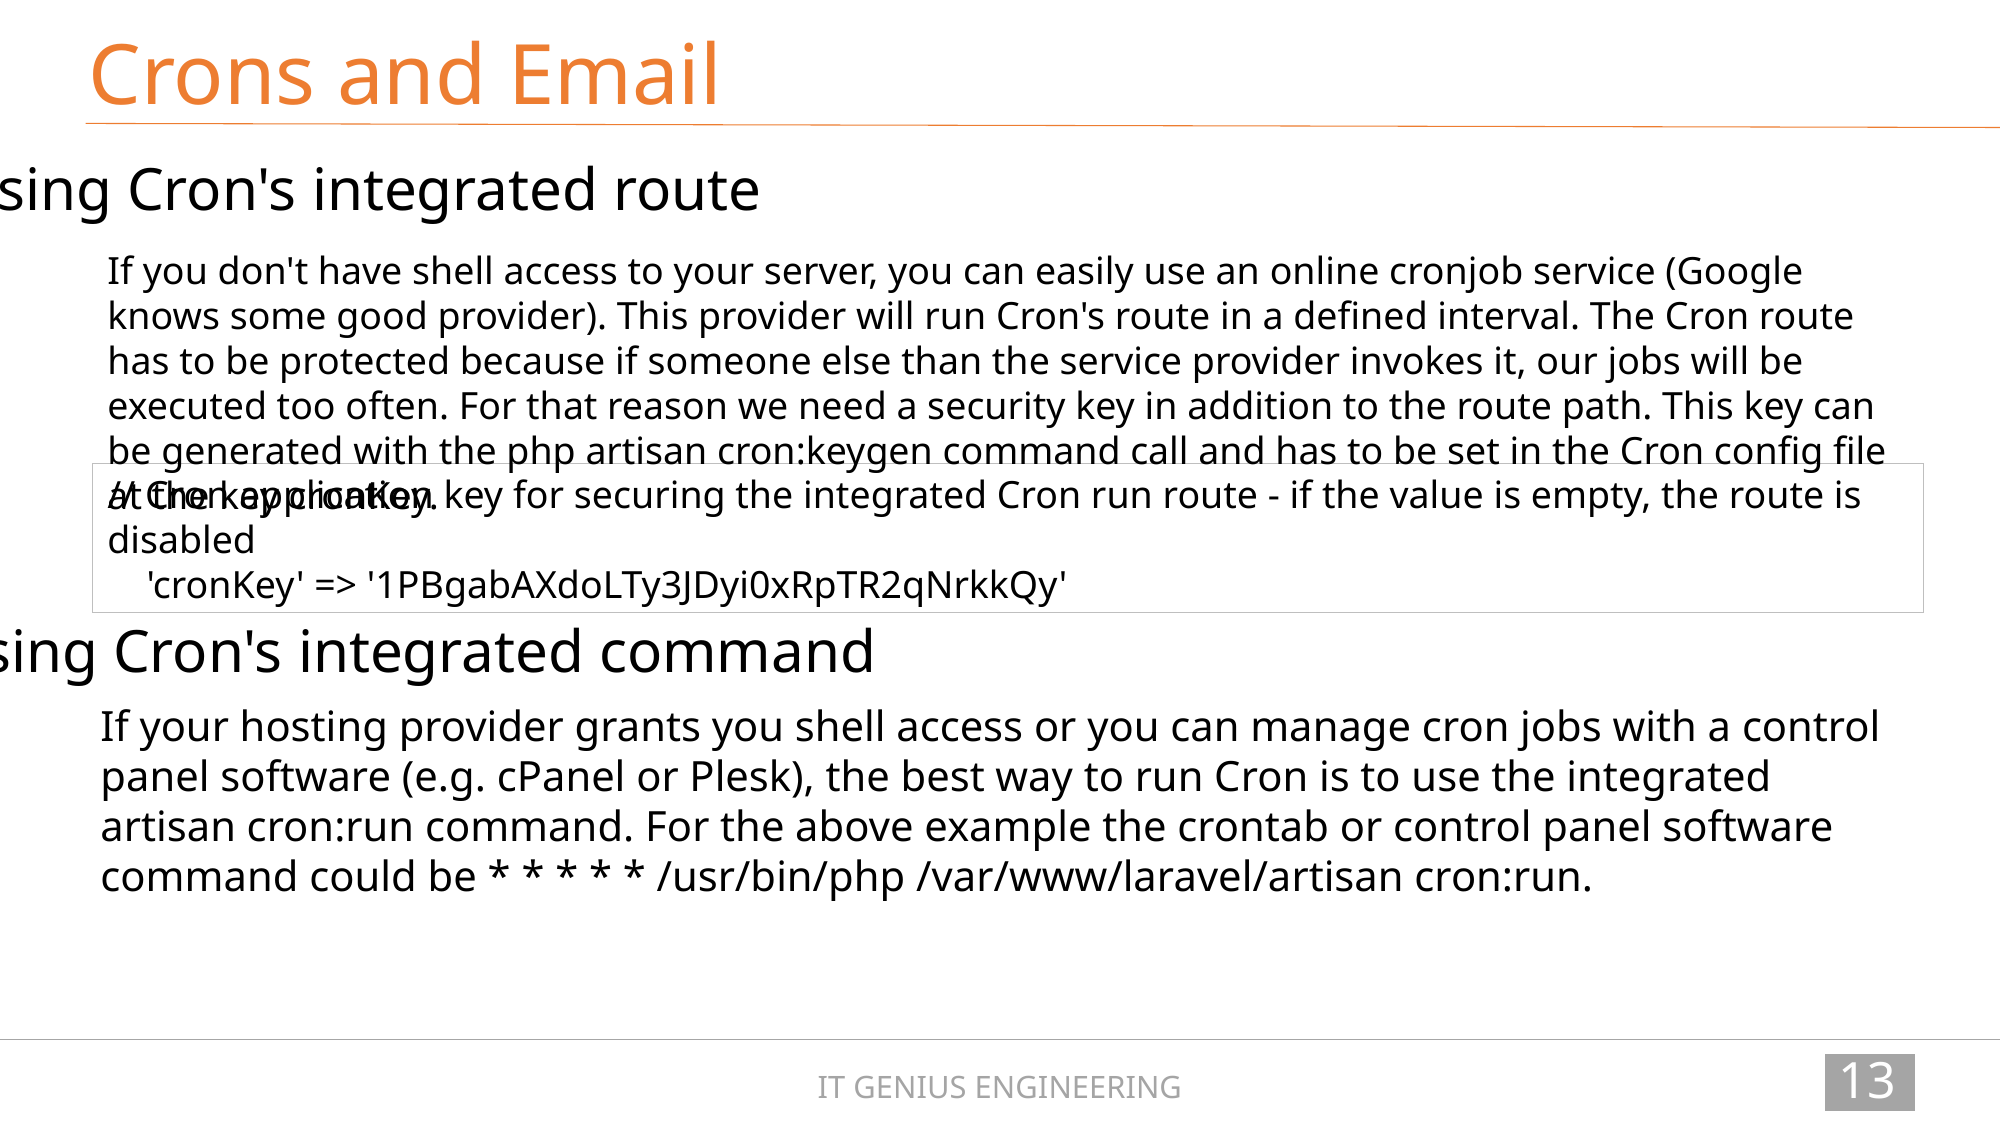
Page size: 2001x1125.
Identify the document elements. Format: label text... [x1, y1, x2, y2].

text_box If you don't have shell access to your server, you can easily use an online cronjob service (Google knows some good provider). This provider will run Cron's route in a defined interval. The Cron route has to be protected because if someone else than the service provider invokes it, our jobs will be executed too often. For that reason we need a security key in addition to the route path. This key can be generated with the php artisan cron:keygen command call and has to be set in the Cron config file at the key cronKey. [92, 239, 1924, 524]
text_box // Cron application key for securing the integrated Cron run route - if the value is empty, the route is disabled 'cronKey' => '1PBgabAXdoLTy3JDyi0xRpTR2qNrkkQy' [92, 524, 1924, 613]
subtitle Crons and Email [73, 25, 1943, 137]
slide_number 131 [1822, 1051, 1918, 1114]
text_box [85, 123, 2000, 128]
text_box If your hosting provider grants you shell access or you can manage cron jobs with a control panel software (e.g. cPanel or Plesk), the best way to run Cron is to use the integrated artisan cron:run command. For the above example the crontab or control panel software command could be * * * * * /usr/bin/php /var/www/laravel/artisan cron:run. [85, 692, 1910, 907]
text_box Using Cron's integrated command [0, 606, 891, 692]
text_box Using Cron's integrated route [0, 144, 776, 230]
text_box IT GENIUS ENGINEERING [576, 1064, 1424, 1113]
